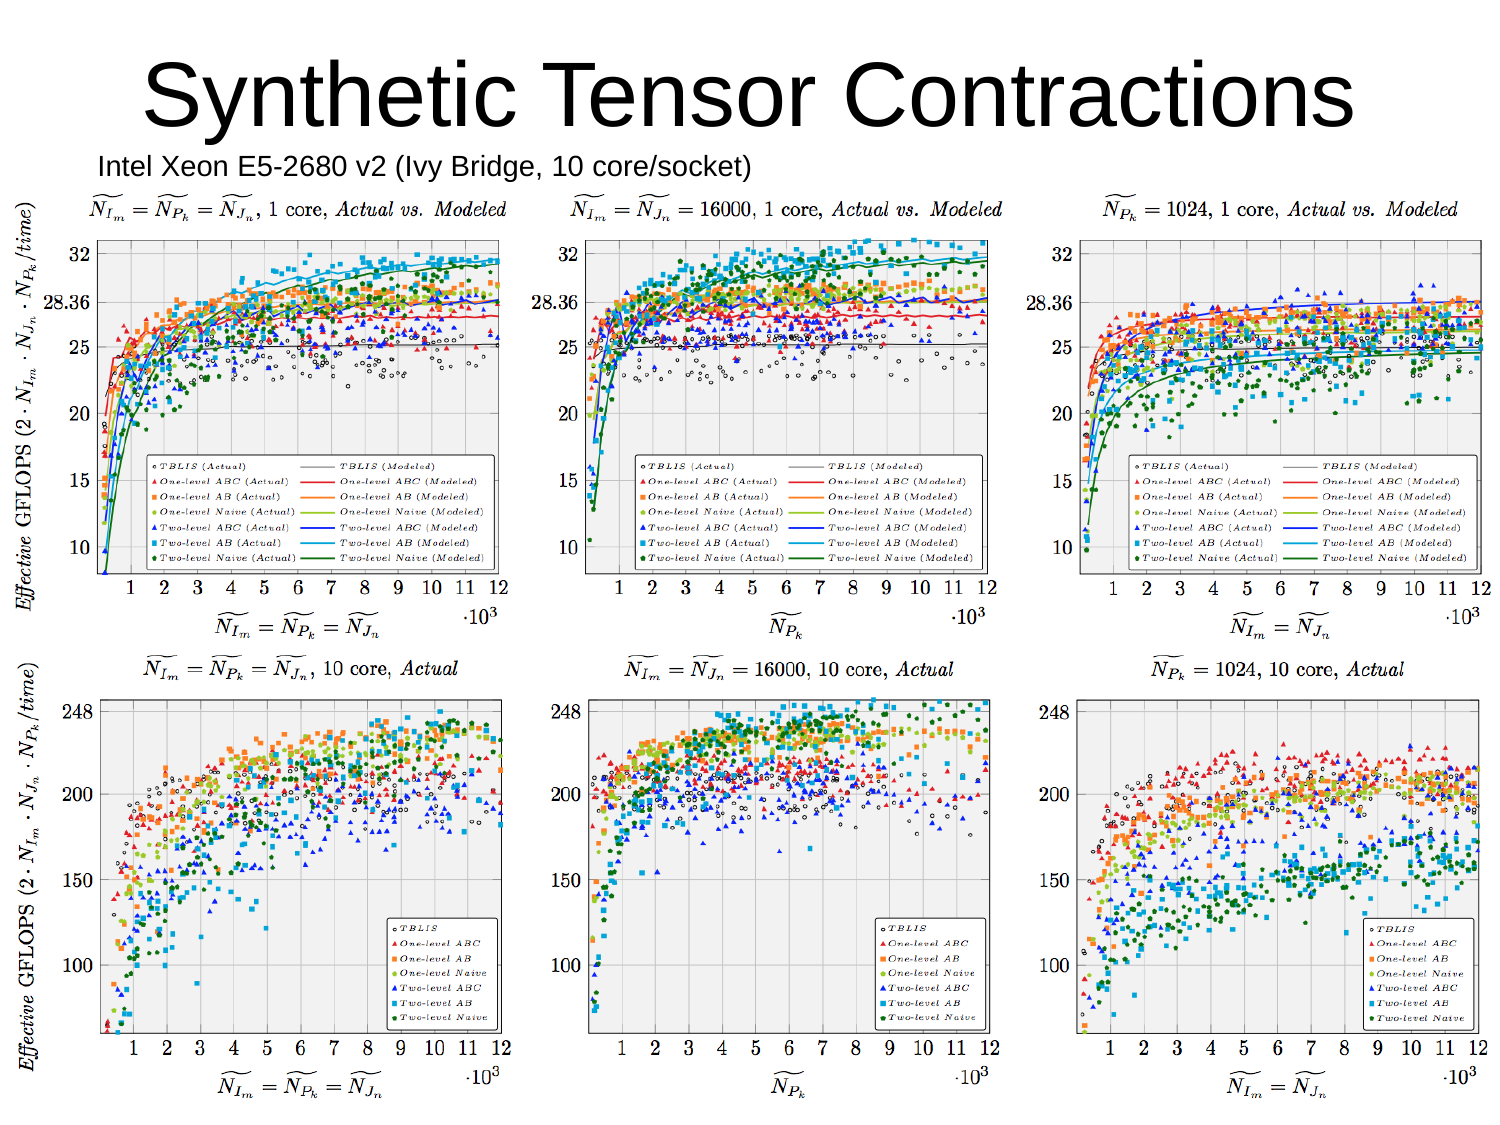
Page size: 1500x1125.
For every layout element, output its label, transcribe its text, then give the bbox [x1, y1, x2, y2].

text_box Intel Xeon E5-2680 v2 (Ivy Bridge, 10 core/socket) [82, 139, 1108, 170]
title Synthetic Tensor Contractions [75, 0, 1425, 170]
picture [8, 170, 1494, 1105]
